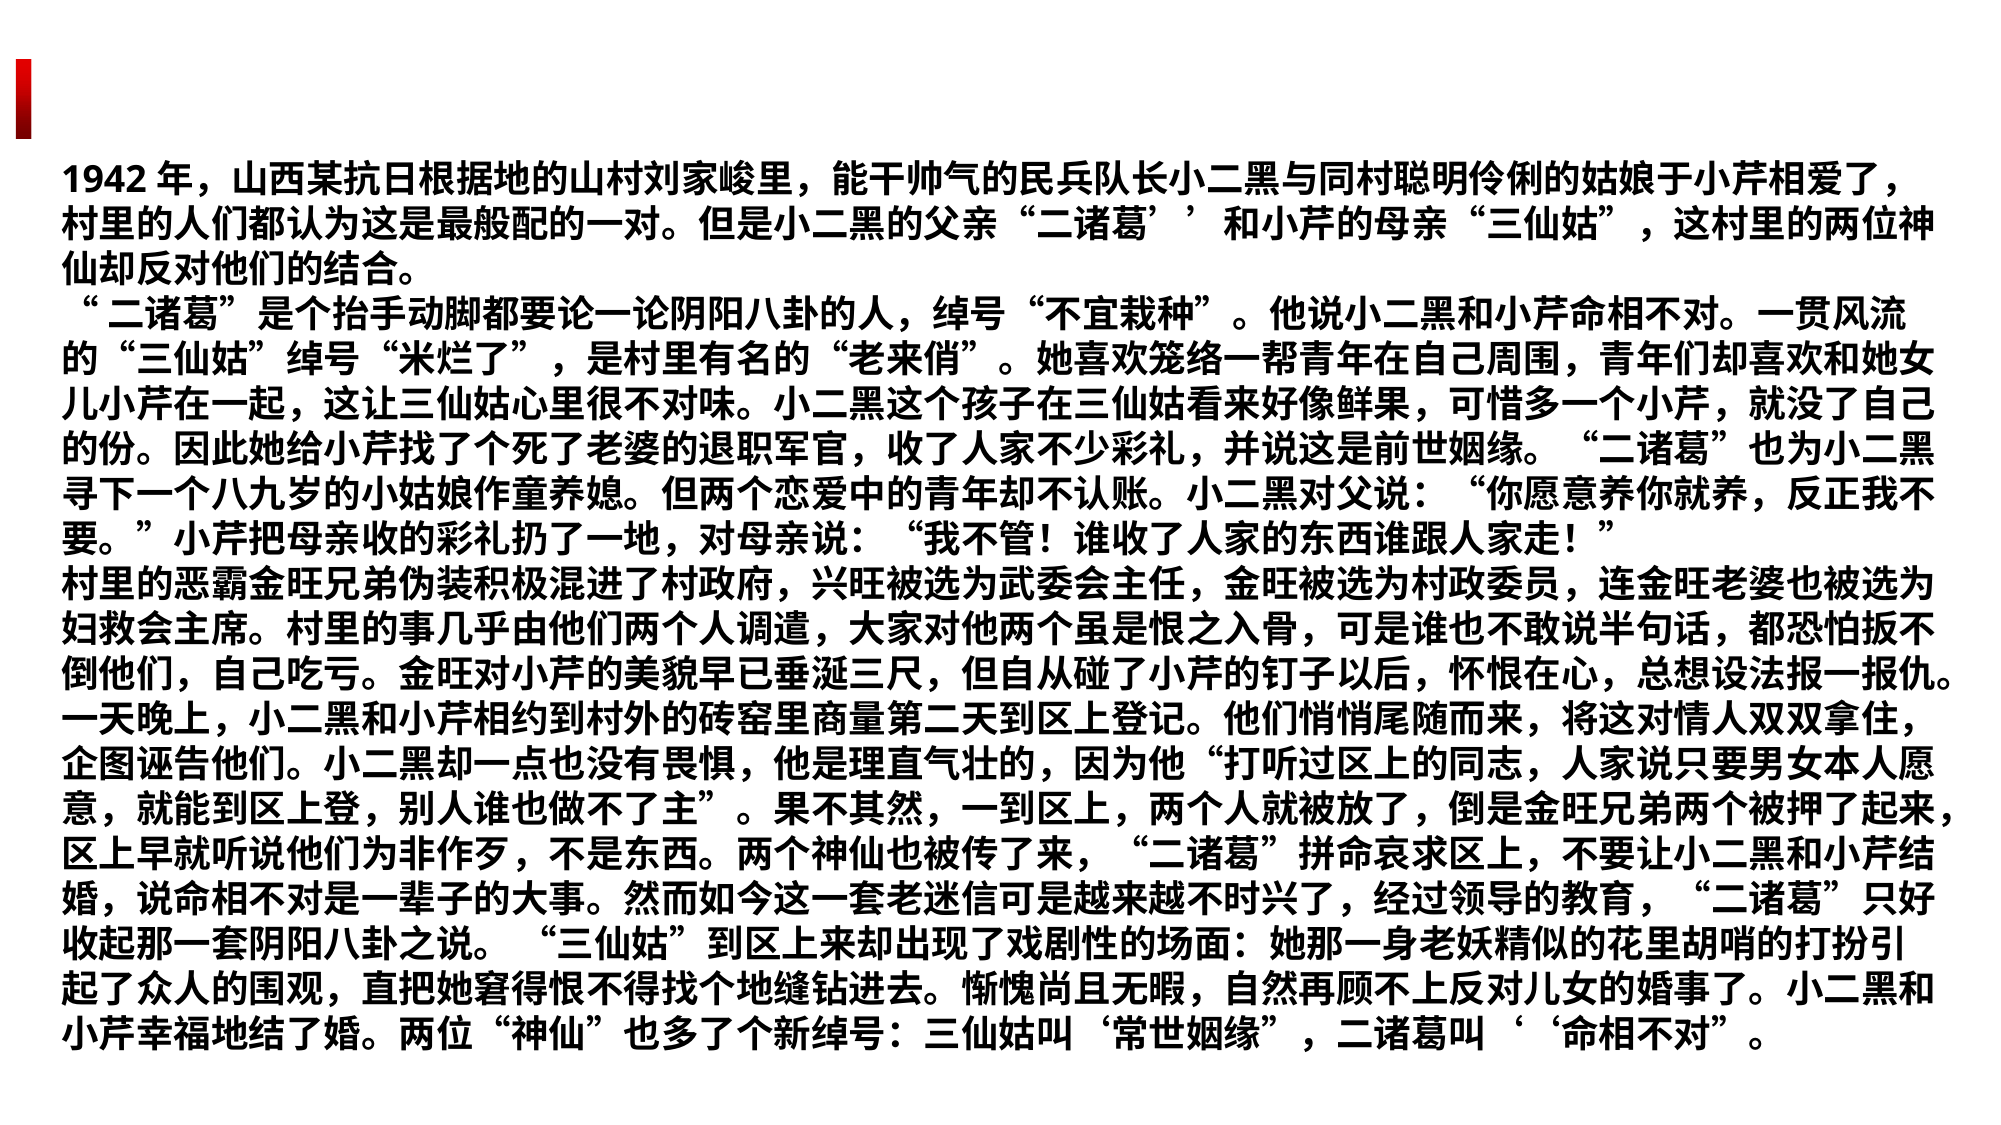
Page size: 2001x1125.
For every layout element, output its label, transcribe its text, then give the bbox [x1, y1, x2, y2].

text_box 1942年，山西某抗日根据地的山村刘家峻里，能干帅气的民兵队长小二黑与同村聪明伶俐的姑娘于小芹相爱了，村里的人们都认为这是最般配的一对。但是小二黑的父亲“二诸葛’’和小芹的母亲“三仙姑”，这村里的两位神仙却反对他们的结合。 “二诸葛”是个抬手动脚都要论一论阴阳八卦的人，绰号“不宜栽种”。他说小二黑和小芹命相不对。一贯风流的“三仙姑”绰号“米烂了”，是村里有名的“老来俏”。她喜欢笼络一帮青年在自己周围，青年们却喜欢和她女儿小芹在一起，这让三仙姑心里很不对味。小二黑这个孩子在三仙姑看来好像鲜果，可惜多一个小芹，就没了自己的份。因此她给小芹找了个死了老婆的退职军官，收了人家不少彩礼，并说这是前世姻缘。“二诸葛”也为小二黑寻下一个八九岁的小姑娘作童养媳。但两个恋爱中的青年却不认账。小二黑对父说：“你愿意养你就养，反正我不要。”小芹把母亲收的彩礼扔了一地，对母亲说：“我不管！谁收了人家的东西谁跟人家走！” 村里的恶霸金旺兄弟伪装积极混进了村政府，兴旺被选为武委会主任，金旺被选为村政委员，连金旺老婆也被选为妇救会主席。村里的事几乎由他们两个人调遣，大家对他两个虽是恨之入骨，可是谁也不敢说半句话，都恐怕扳不倒他们，自己吃亏。金旺对小芹的美貌早已垂涎三尺，但自从碰了小芹的钉子以后，怀恨在心，总想设法报一报仇。一天晚上，小二黑和小芹相约到村外的砖窑里商量第二天到区上登记。他们悄悄尾随而来，将这对情人双双拿住，企图诬告他们。小二黑却一点也没有畏惧，他是理直气壮的，因为他“打听过区上的同志，人家说只要男女本人愿意，就能到区上登，别人谁也做不了主”。果不其然，一到区上，两个人就被放了，倒是金旺兄弟两个被押了起来，区上早就听说他们为非作歹，不是东西。两个神仙也被传了来，“二诸葛”拼命哀求区上，不要让小二黑和小芹结婚，说命相不对是一辈子的大事。然而如今这一套老迷信可是越来越不时兴了，经过领导的教育，“二诸葛”只好收起那一套阴阳八卦之说。 “三仙姑”到区上来却出现了戏剧性的场面：她那一身老妖精似的花里胡哨的打扮引起了众人的围观，直把她窘得恨不得找个地缝钻进去。惭愧尚且无暇，自然再顾不上反对儿女的婚事了。小二黑和小芹幸福地结了婚。两位“神仙”也多了个新绰号：三仙姑叫‘常世姻缘”，二诸葛叫‘‘命相不对”。 [46, 147, 1954, 1063]
picture [15, 59, 32, 139]
